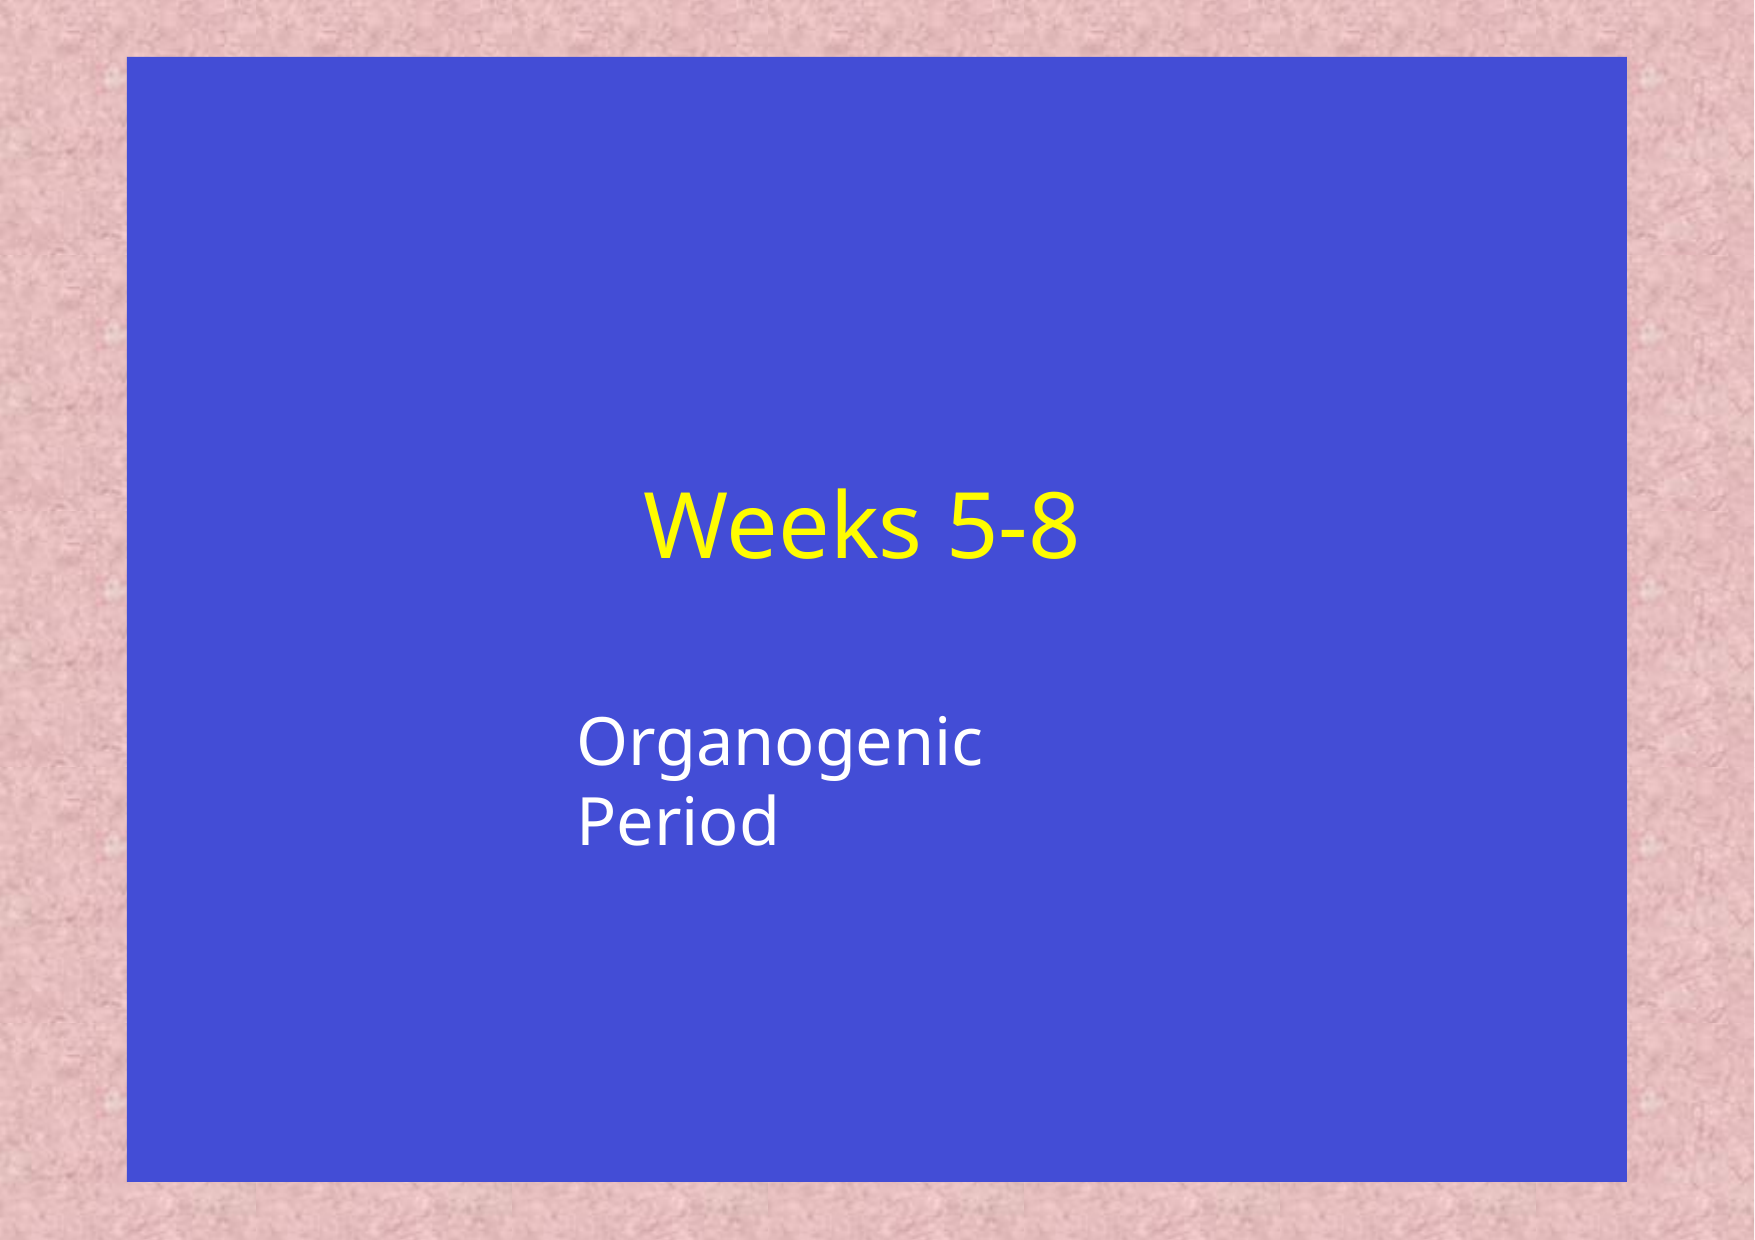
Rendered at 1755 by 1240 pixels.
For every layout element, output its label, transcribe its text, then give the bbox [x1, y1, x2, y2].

picture [0, 0, 1755, 1240]
text_box Weeks 5-8 [641, 465, 1113, 578]
text_box Organogenic Period [574, 696, 1180, 859]
